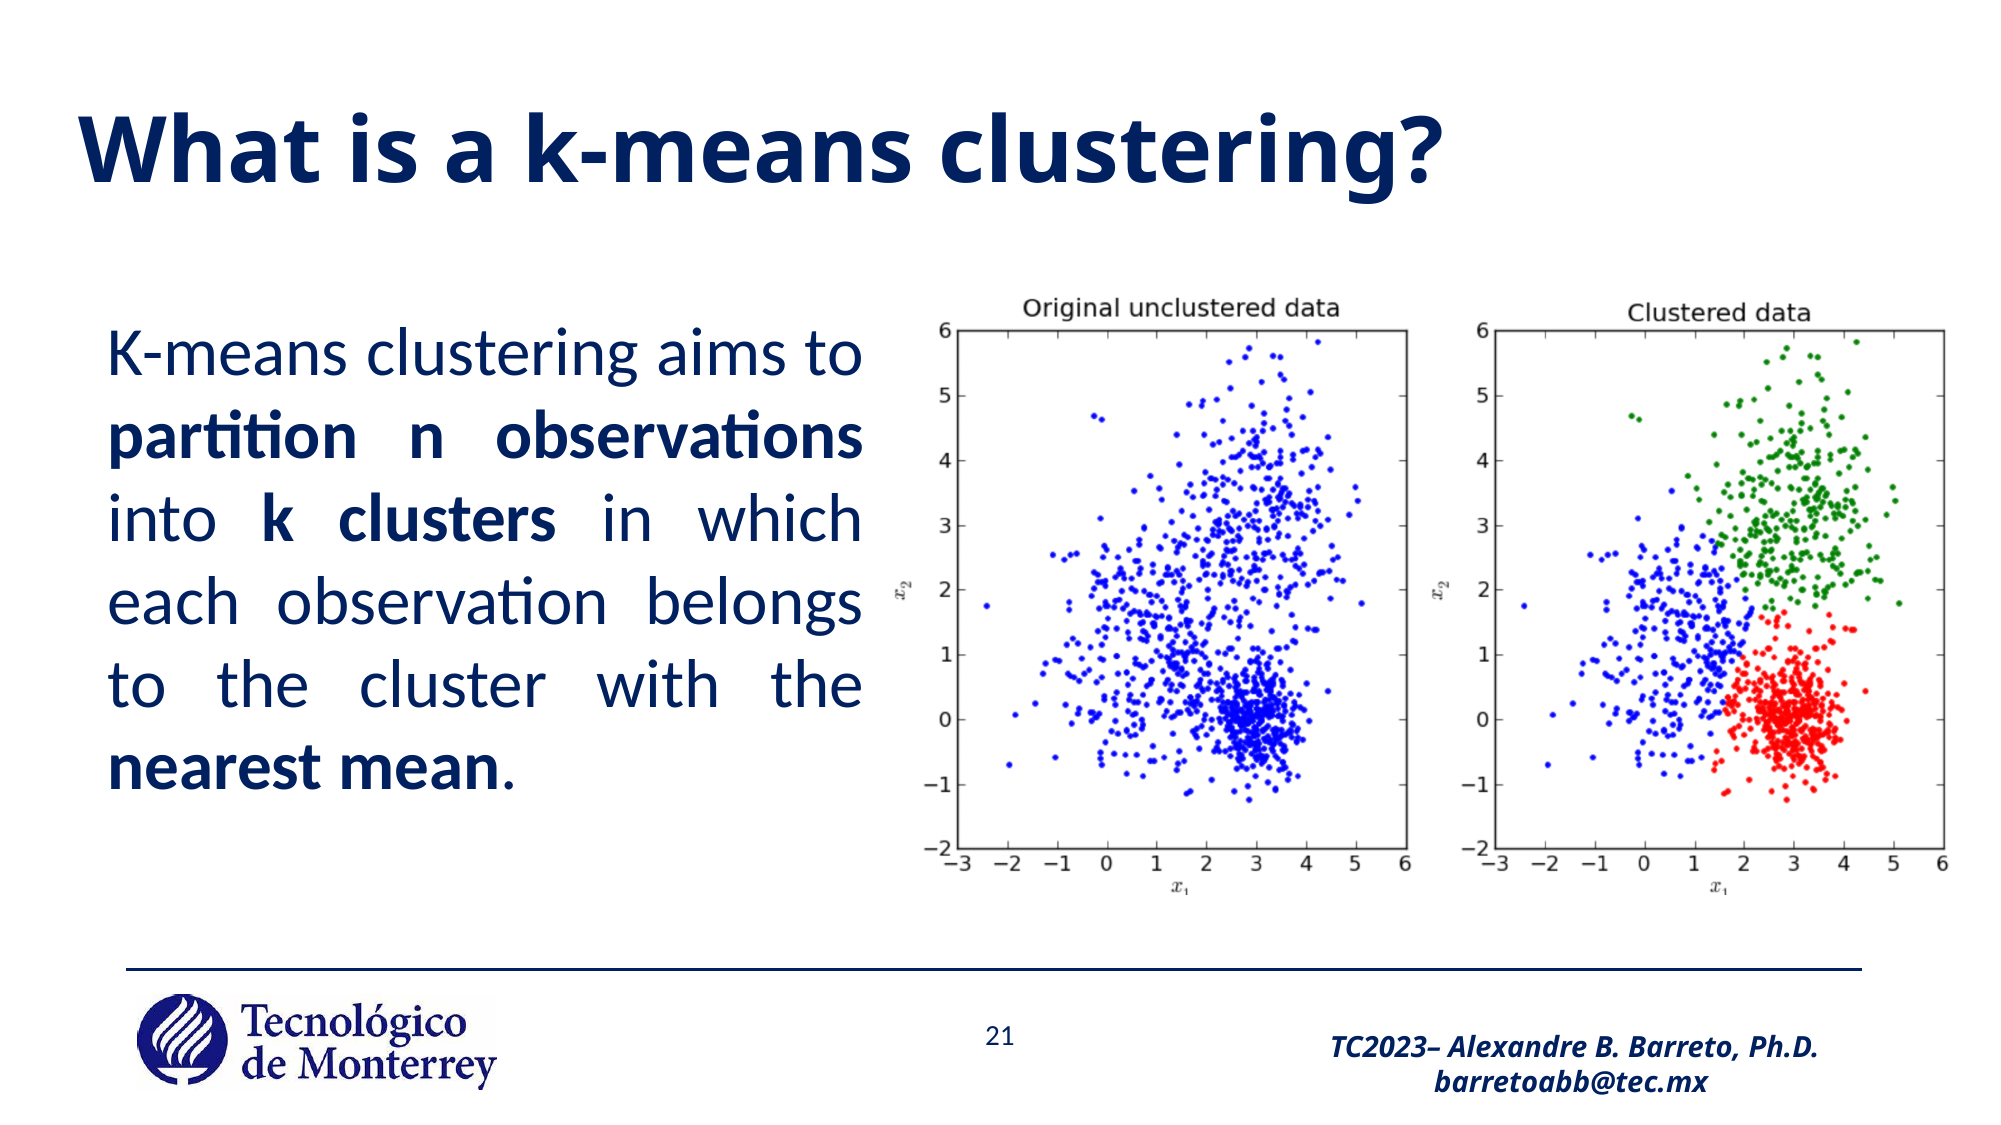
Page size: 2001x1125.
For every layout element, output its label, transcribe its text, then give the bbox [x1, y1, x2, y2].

title What is a k-means clustering? [63, 43, 1789, 262]
picture [879, 261, 1964, 895]
picture [137, 994, 497, 1090]
list K-means clustering aims to partition n observations into k clusters in which each observation belongs to the cluster with the nearest mean. [92, 298, 879, 894]
